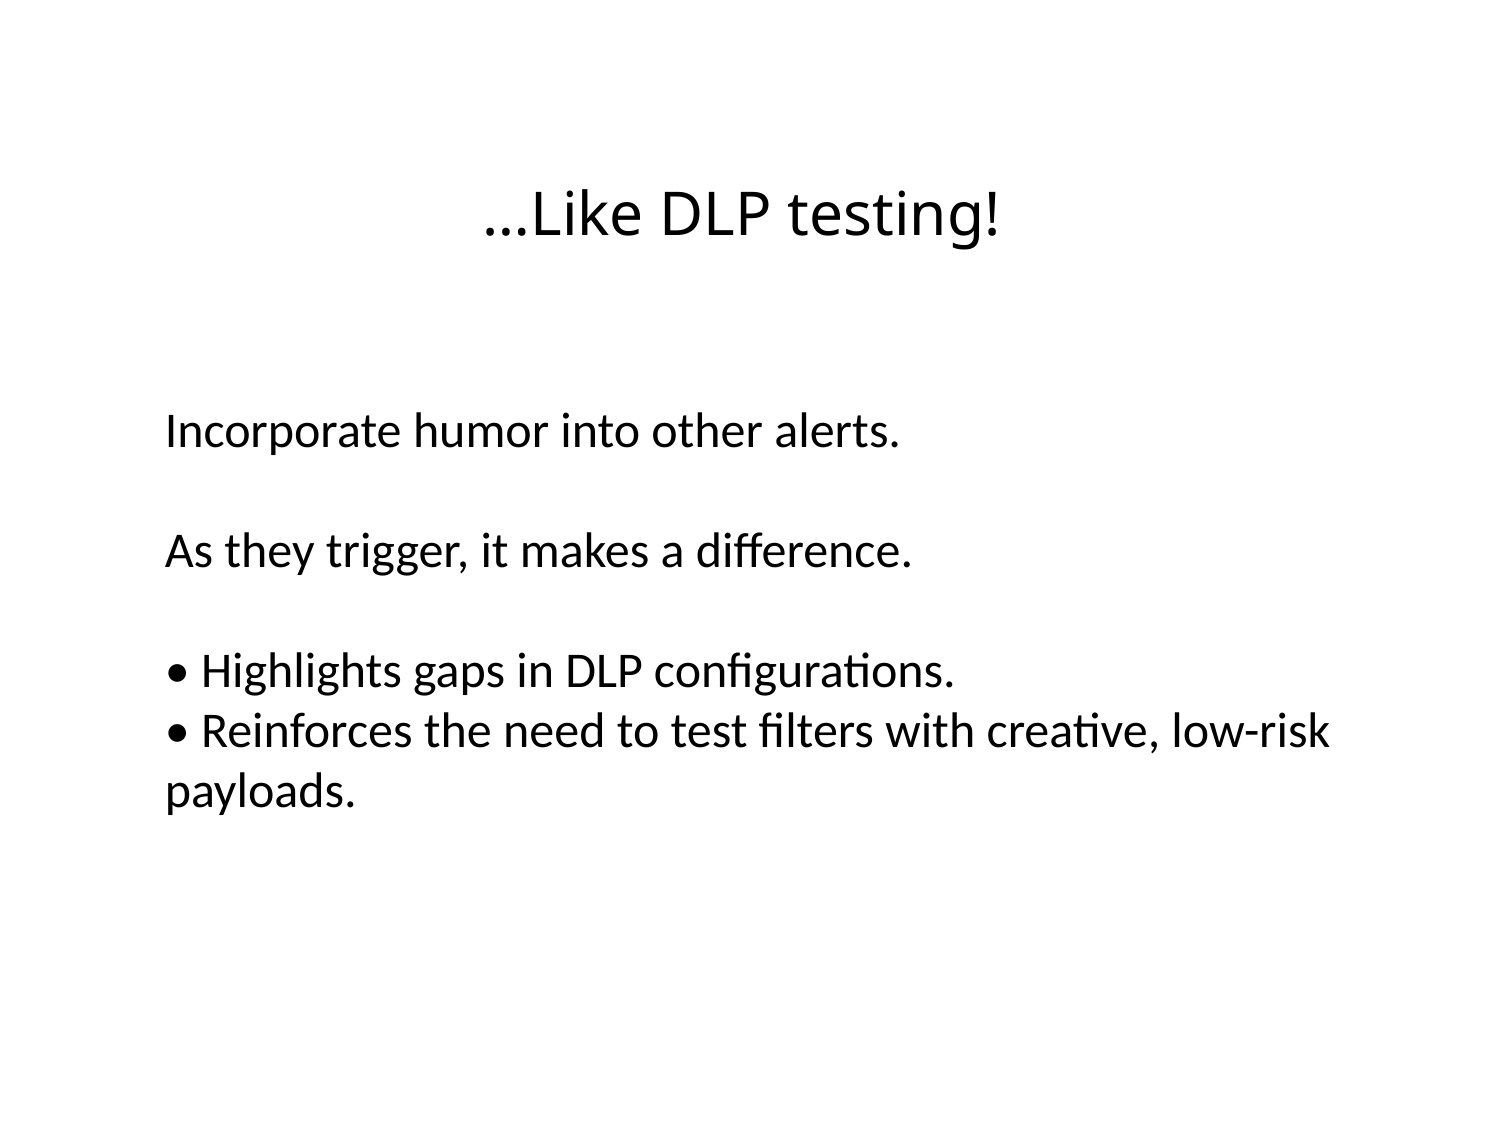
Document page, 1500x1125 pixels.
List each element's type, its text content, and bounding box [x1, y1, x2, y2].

text_box Incorporate humor into other alerts. As they trigger, it makes a difference. • Highlights gaps in DLP configurations. • Reinforces the need to test filters with creative, low-risk payloads. [149, 389, 1350, 825]
title …Like DLP testing! [71, 110, 1429, 314]
